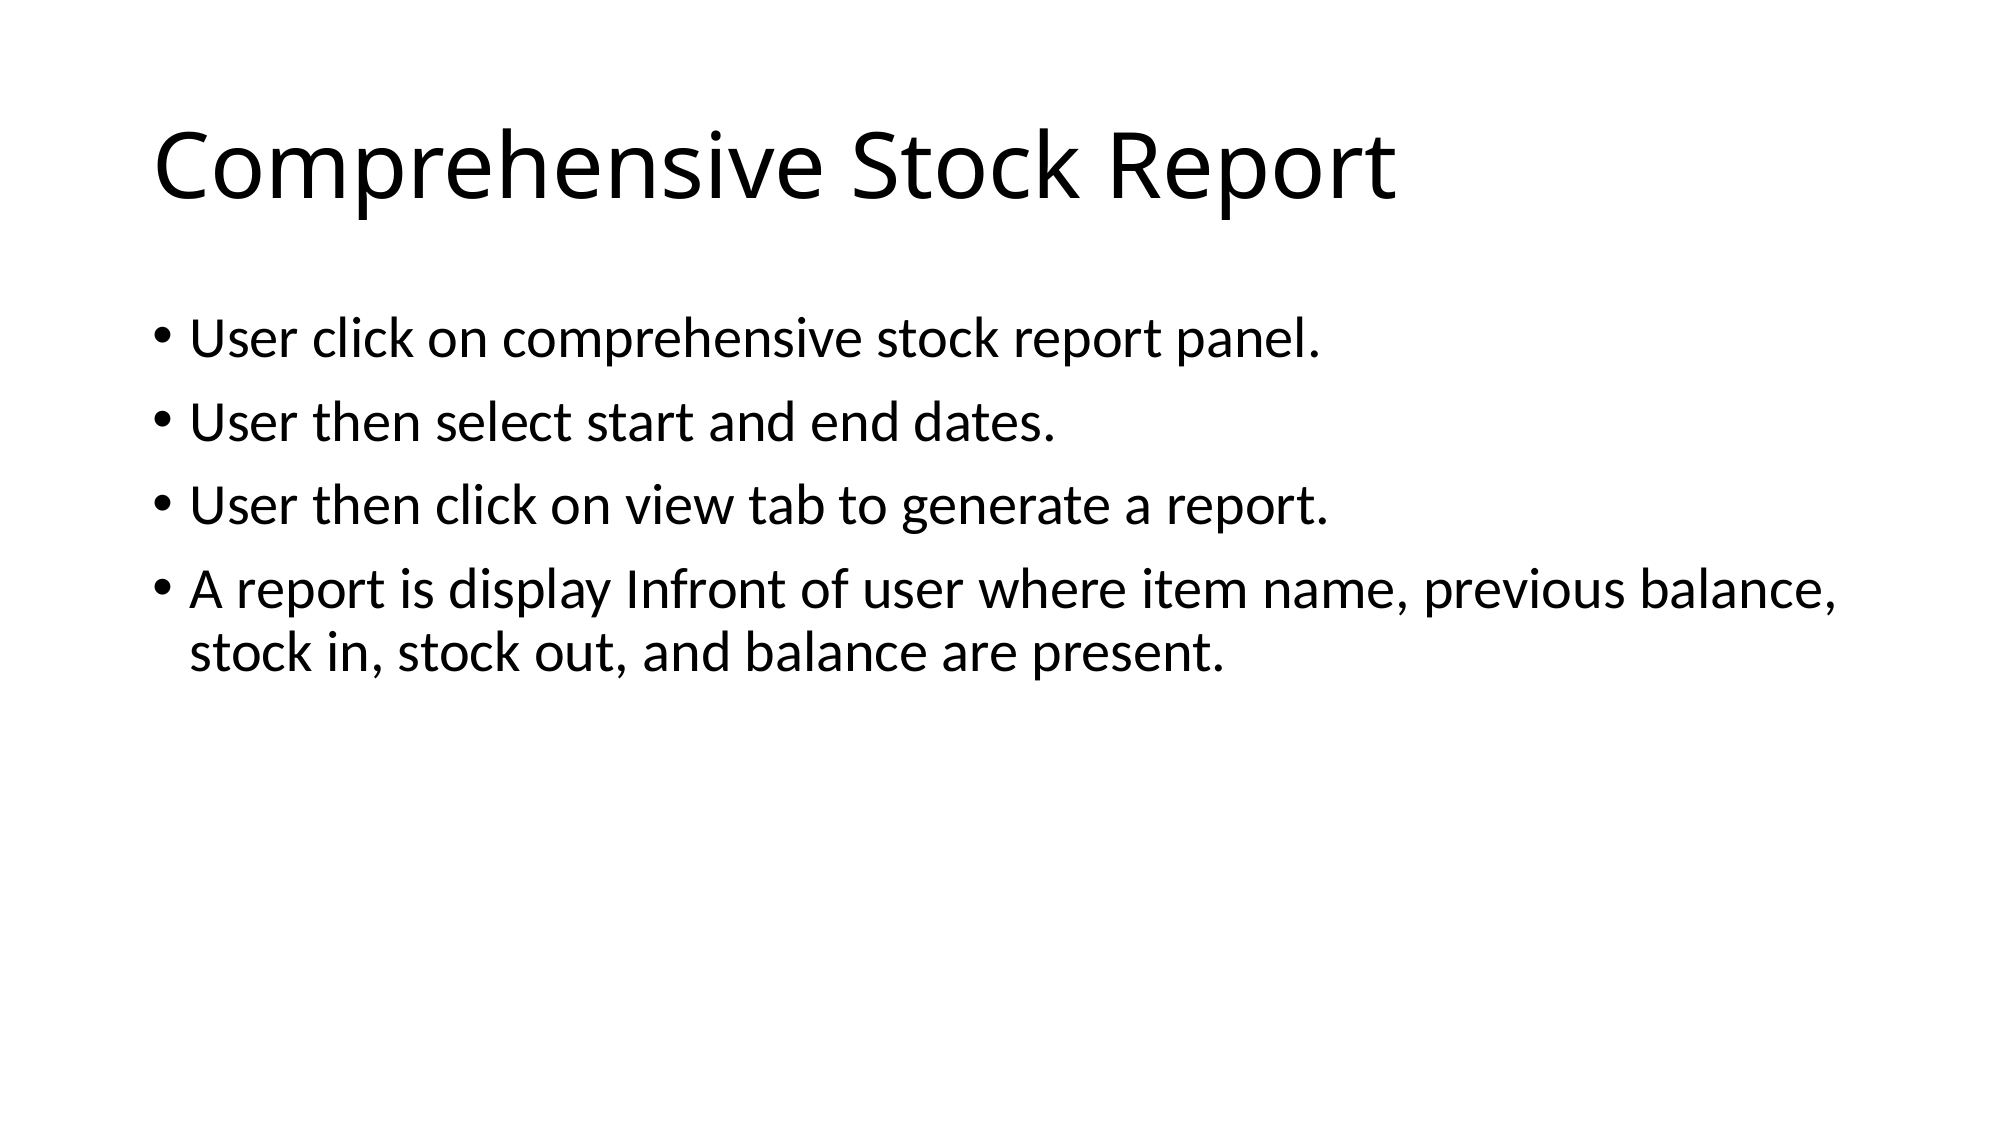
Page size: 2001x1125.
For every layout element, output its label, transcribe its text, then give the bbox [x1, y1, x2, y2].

list User click on comprehensive stock report panel. User then select start and end dates. User then click on view tab to generate a report. A report is display Infront of user where item name, previous balance, stock in, stock out, and balance are present. [137, 299, 1863, 1014]
title Comprehensive Stock Report [137, 59, 1863, 278]
